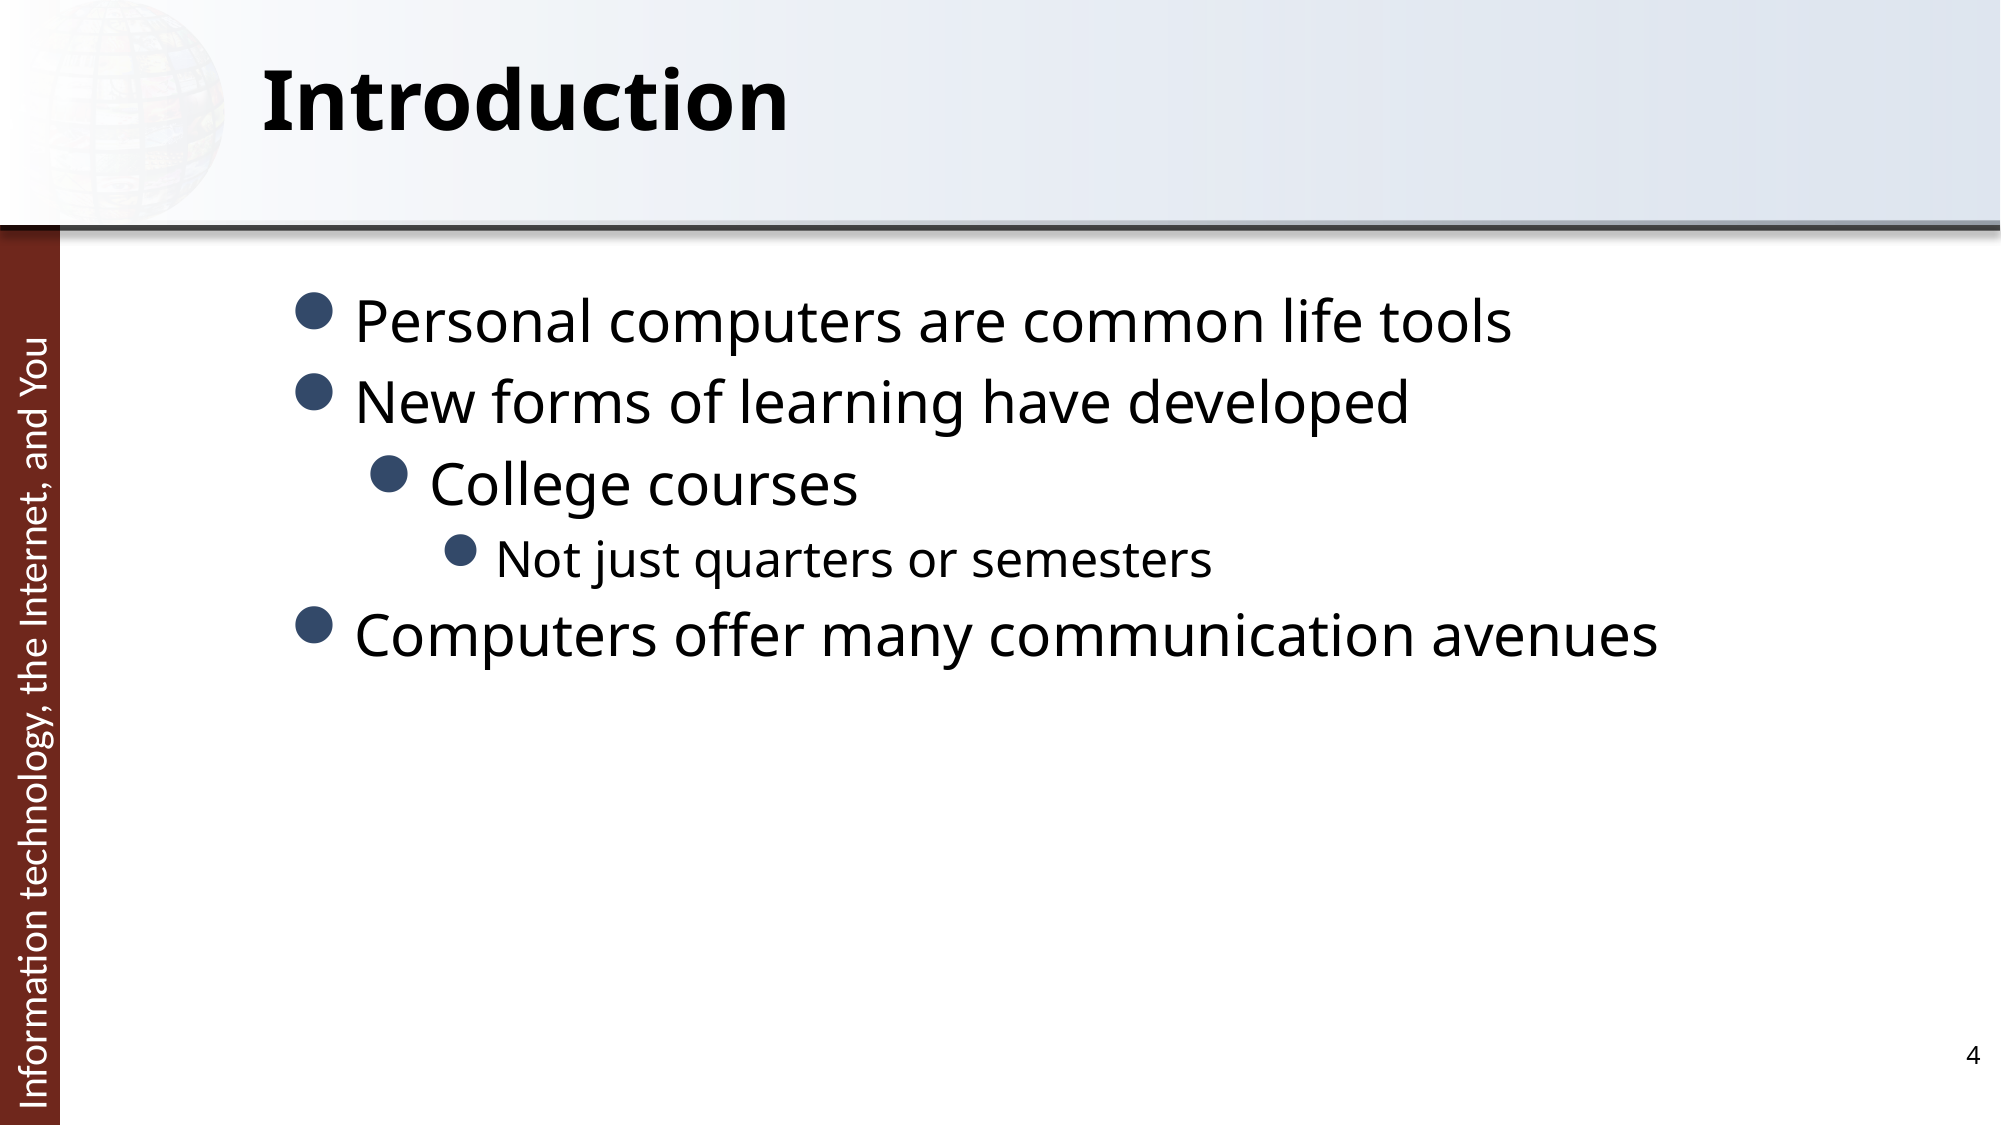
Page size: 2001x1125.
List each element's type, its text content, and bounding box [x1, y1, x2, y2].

list Personal computers are common life tools New forms of learning have developed College courses Not just quarters or semesters Computers offer many communication avenues [275, 276, 1835, 984]
title Introduction [247, 0, 1985, 195]
slide_number 4 [1795, 1033, 1996, 1079]
